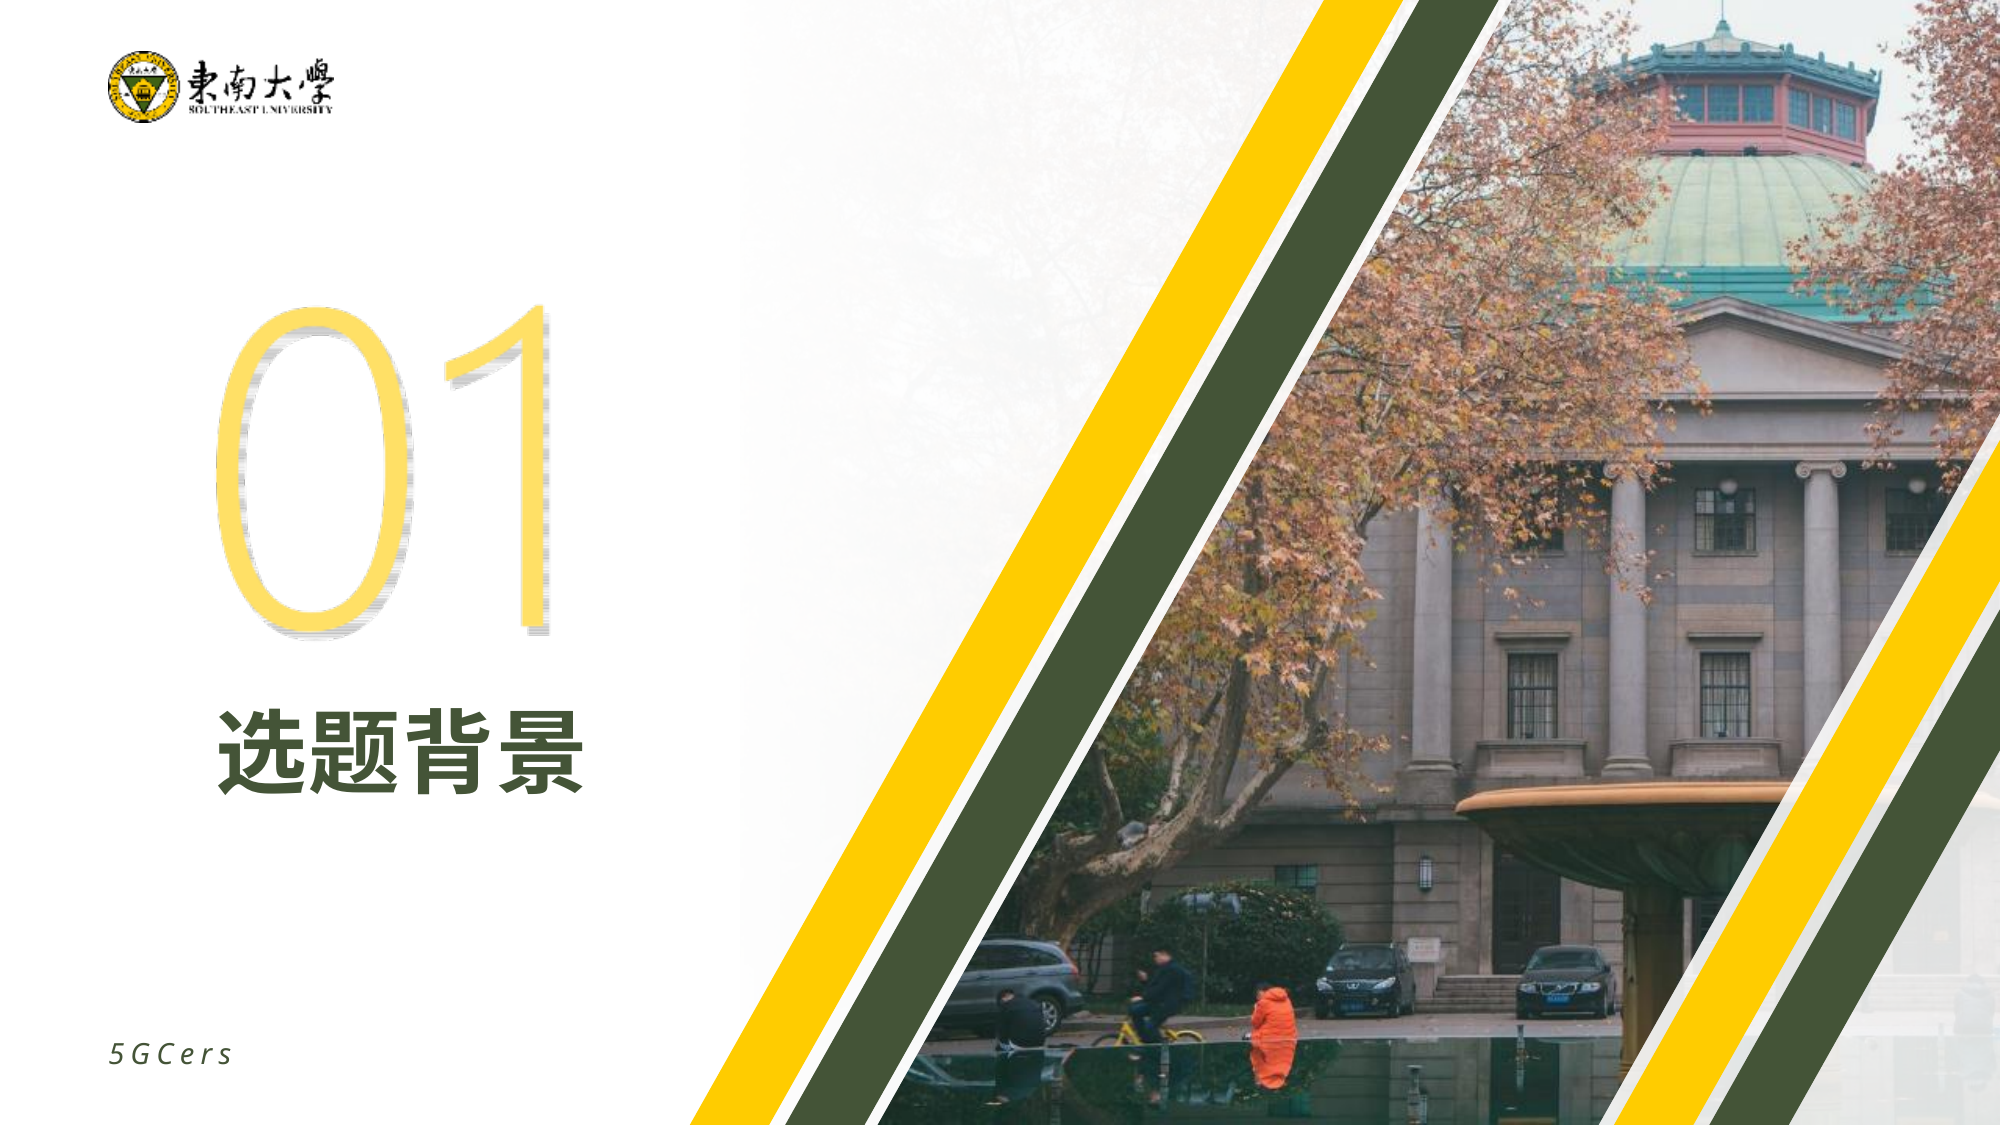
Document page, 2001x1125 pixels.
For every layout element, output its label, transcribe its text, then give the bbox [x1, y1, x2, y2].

picture [108, 51, 334, 123]
picture [877, 0, 2000, 1125]
slide_number 5GCers [108, 1022, 657, 1083]
list 选题背景 [0, 687, 850, 807]
picture [148, 220, 637, 747]
